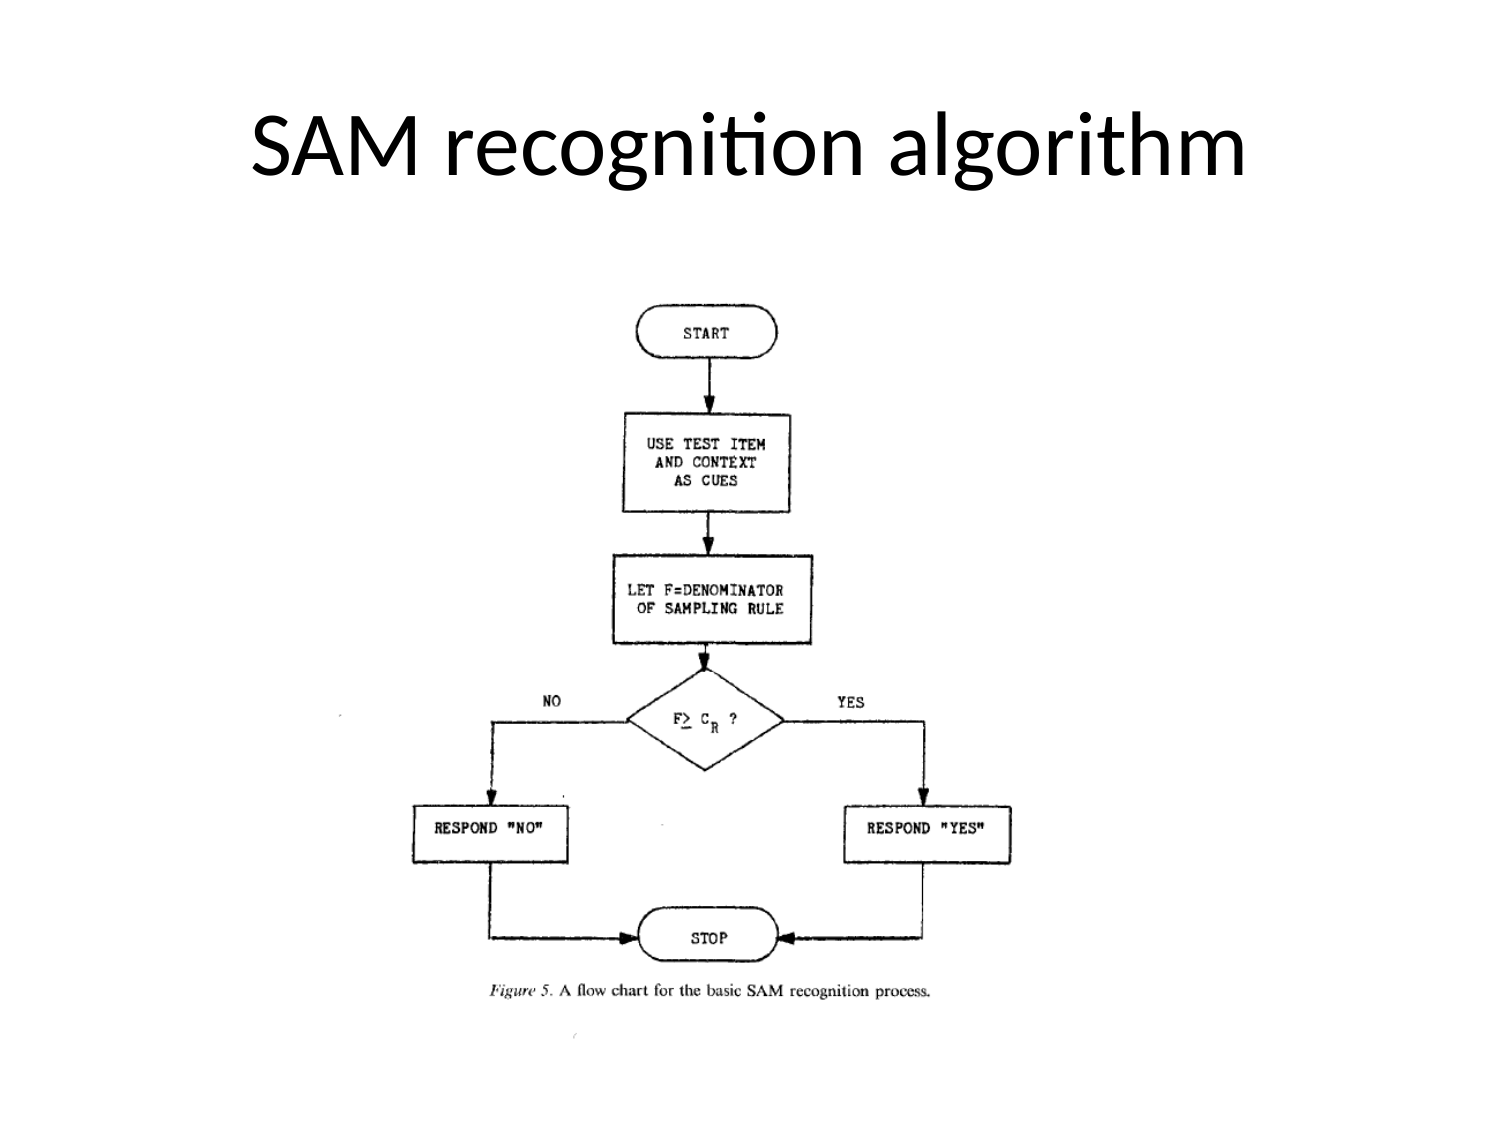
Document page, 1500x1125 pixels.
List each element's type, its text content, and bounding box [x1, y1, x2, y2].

title SAM recognition algorithm [75, 45, 1425, 233]
picture [324, 274, 1064, 1055]
